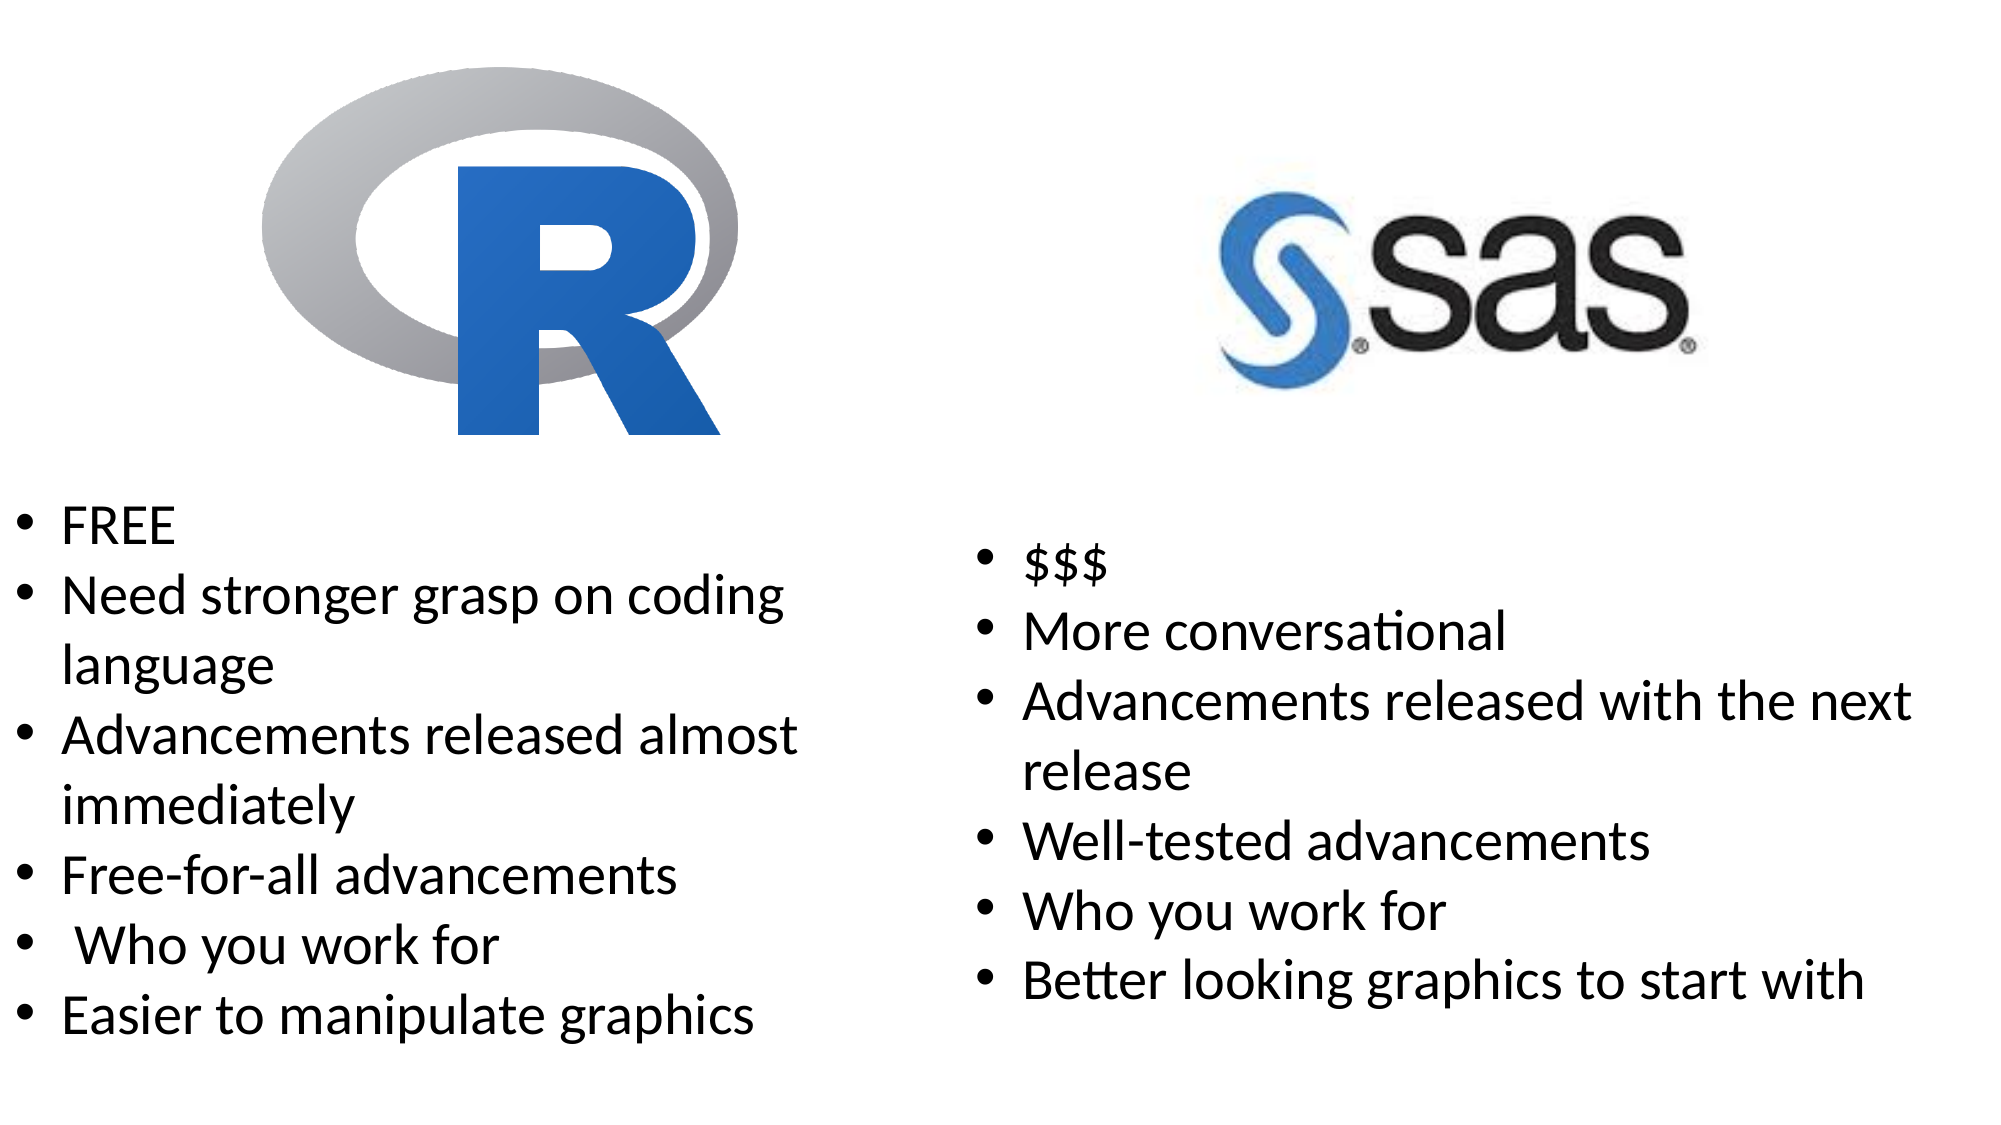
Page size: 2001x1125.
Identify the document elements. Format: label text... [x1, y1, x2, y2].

text_box FREE Need stronger grasp on coding language Advancements released almost immediately Free-for-all advancements Who you work for Easier to manipulate graphics [0, 479, 1000, 1054]
text_box $$$ More conversational Advancements released with the next release Well-tested advancements Who you work for Better looking graphics to start with [960, 514, 1961, 1020]
picture [260, 65, 739, 436]
picture [1158, 40, 1763, 544]
